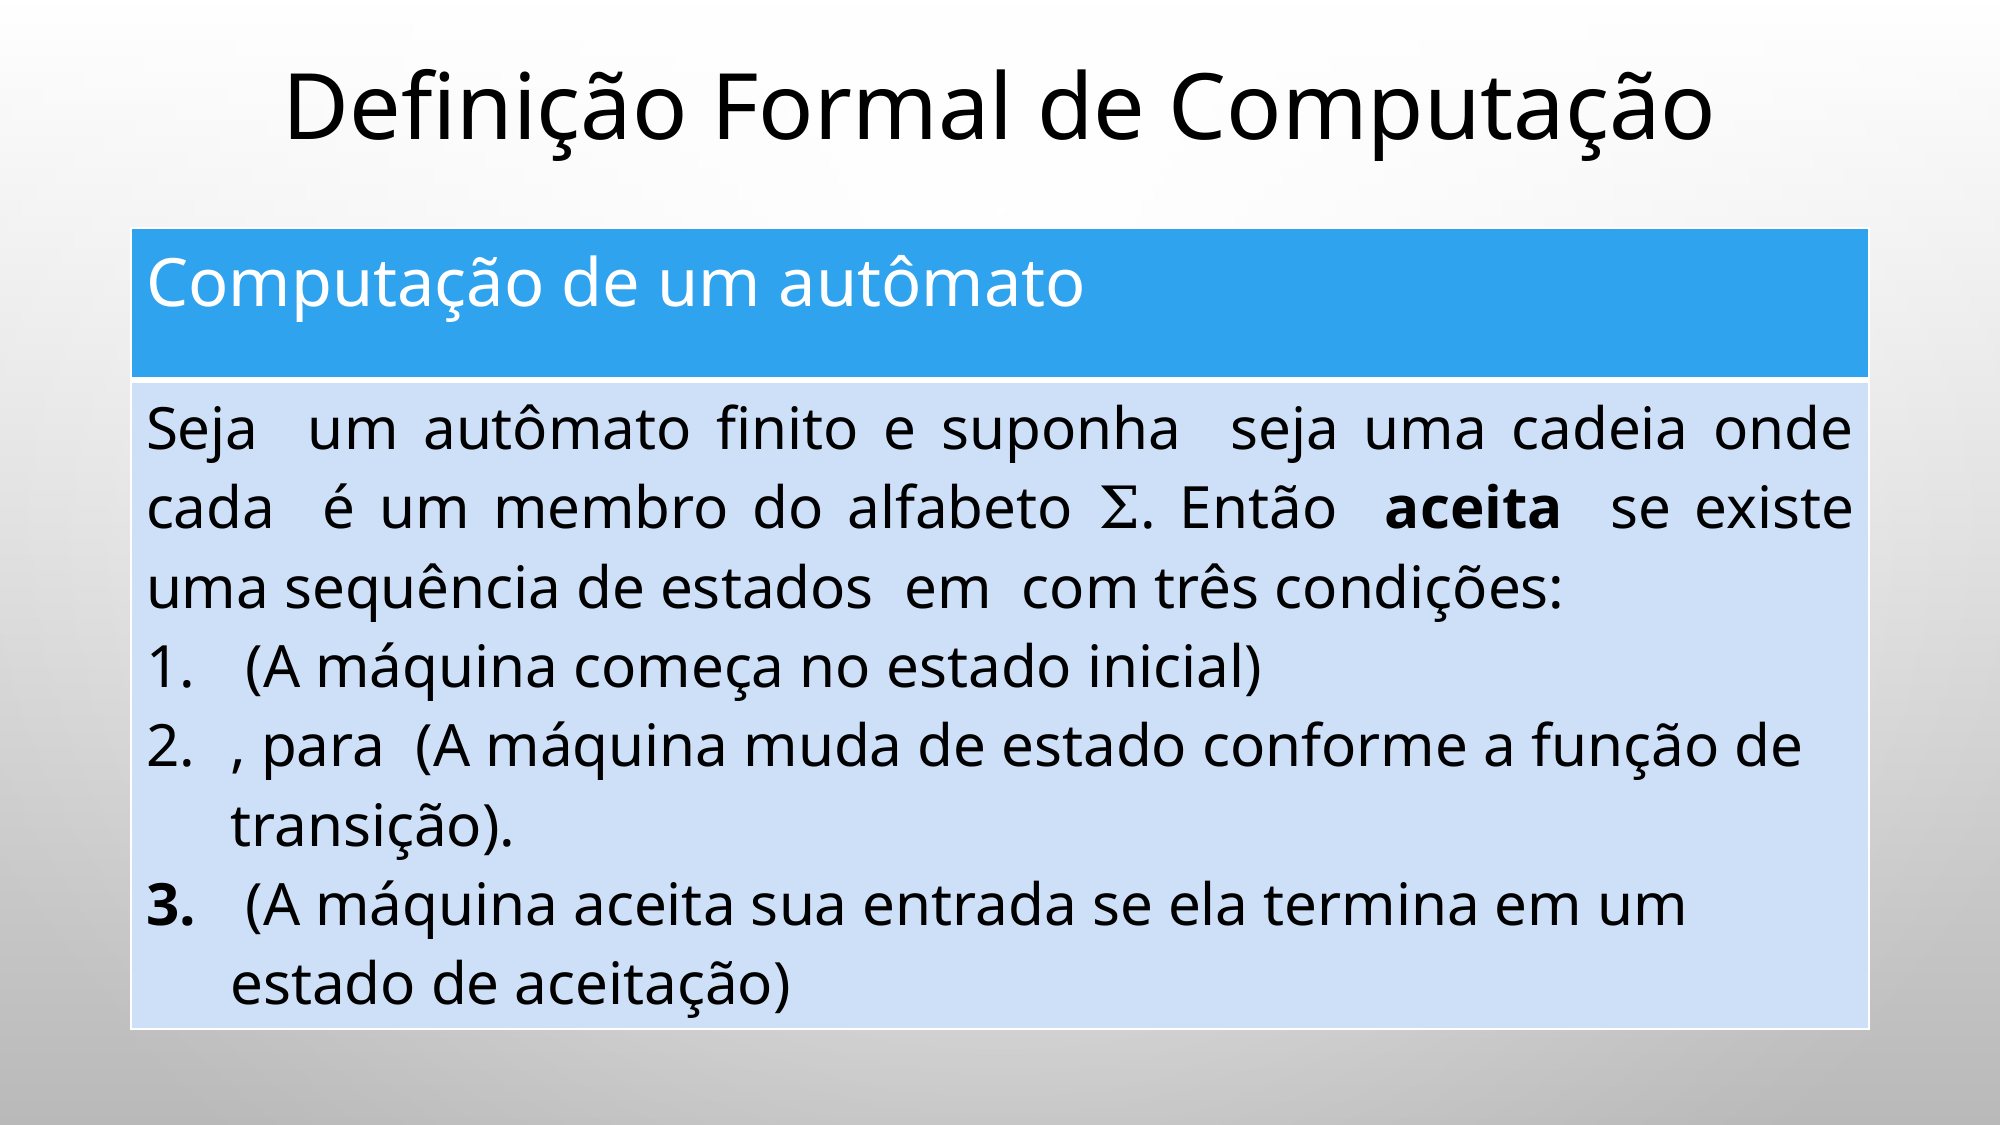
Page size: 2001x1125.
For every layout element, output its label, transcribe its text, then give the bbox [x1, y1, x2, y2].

picture [0, 0, 2000, 1125]
title Definição Formal de Computação [131, 44, 1869, 175]
